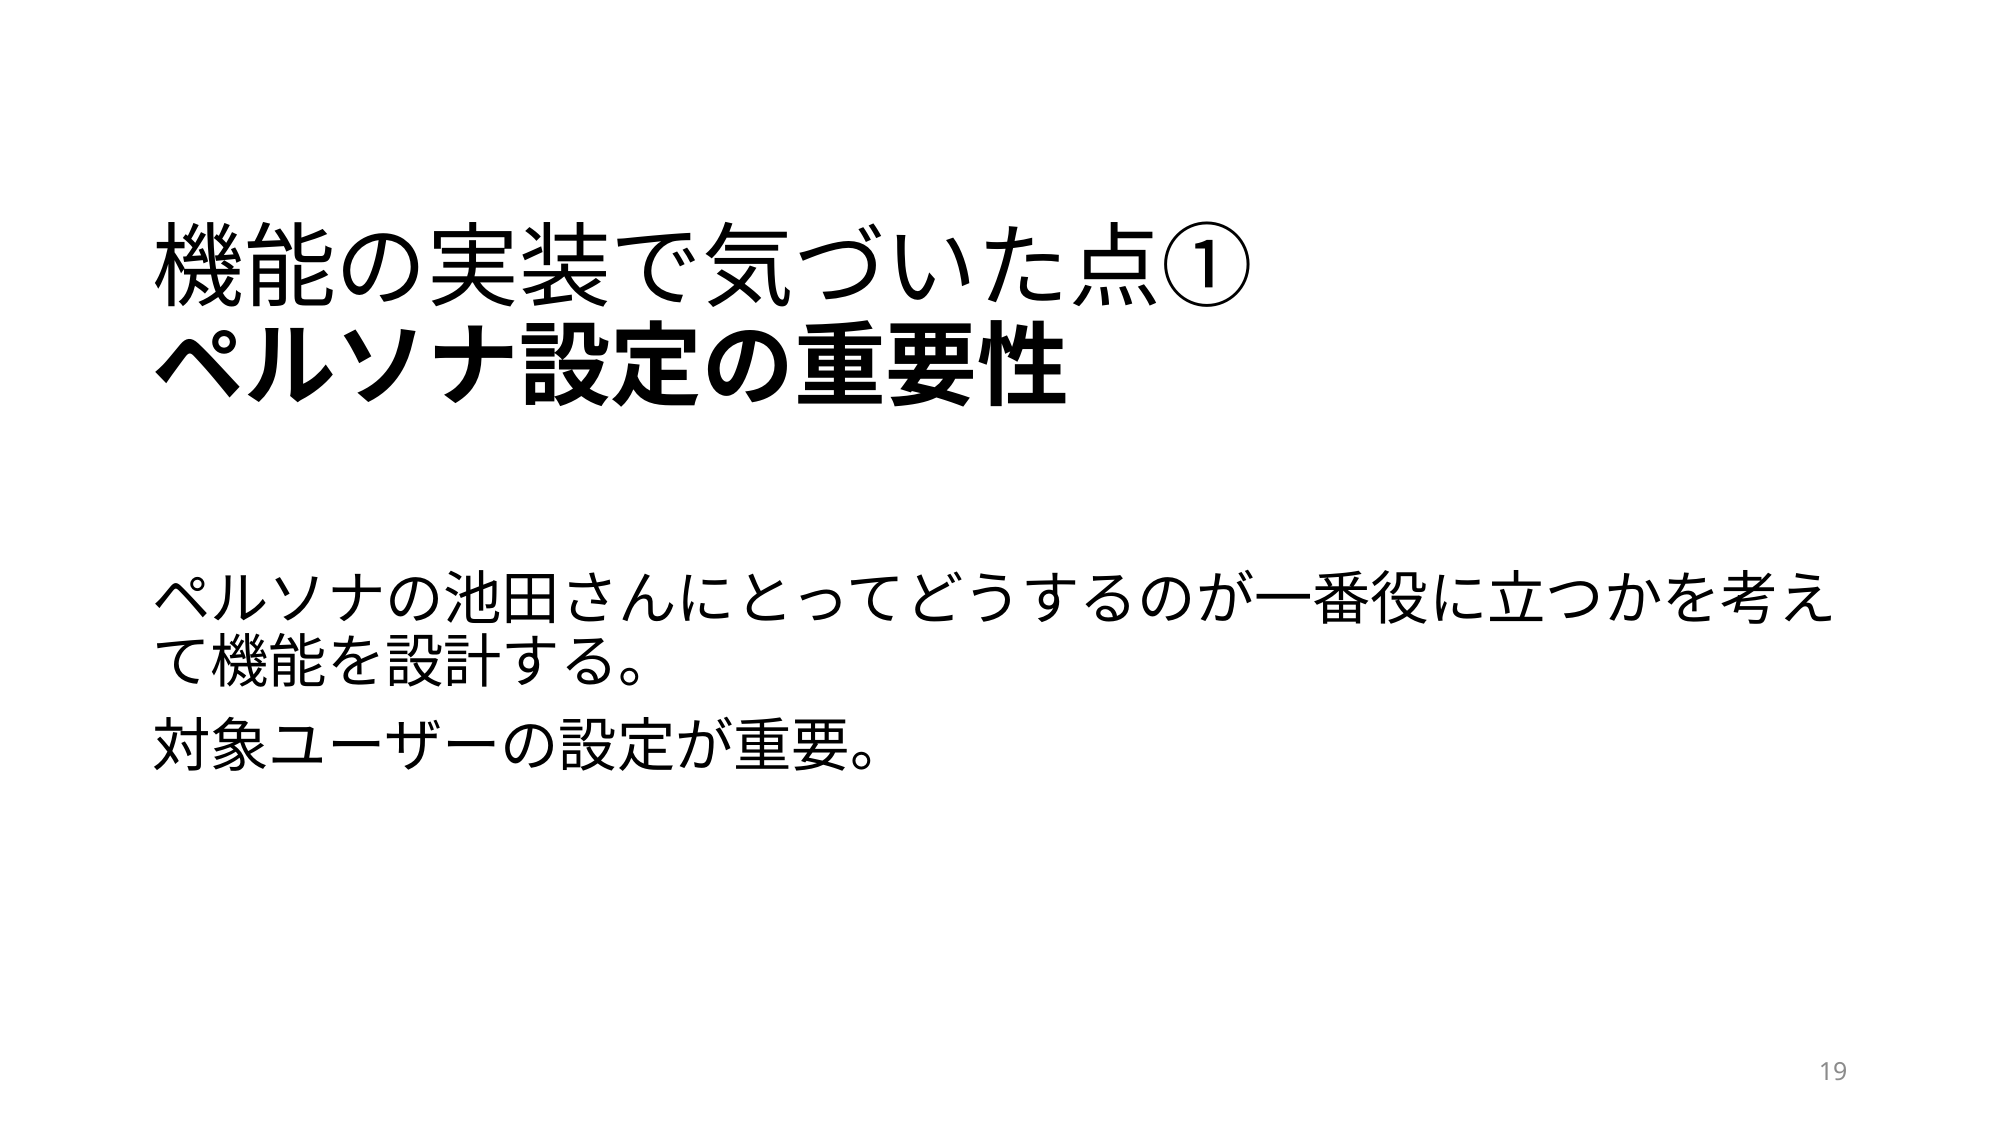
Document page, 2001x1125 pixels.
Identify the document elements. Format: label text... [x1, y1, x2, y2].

list ペルソナの池田さんにとってどうするのが一番役に立つかを考えて機能を設計する。 対象ユーザーの設定が重要。 [137, 386, 1863, 1101]
slide_number 19 [1412, 1042, 1863, 1103]
title 機能の実装で気づいた点① ペルソナ設定の重要性 [137, 210, 1863, 386]
